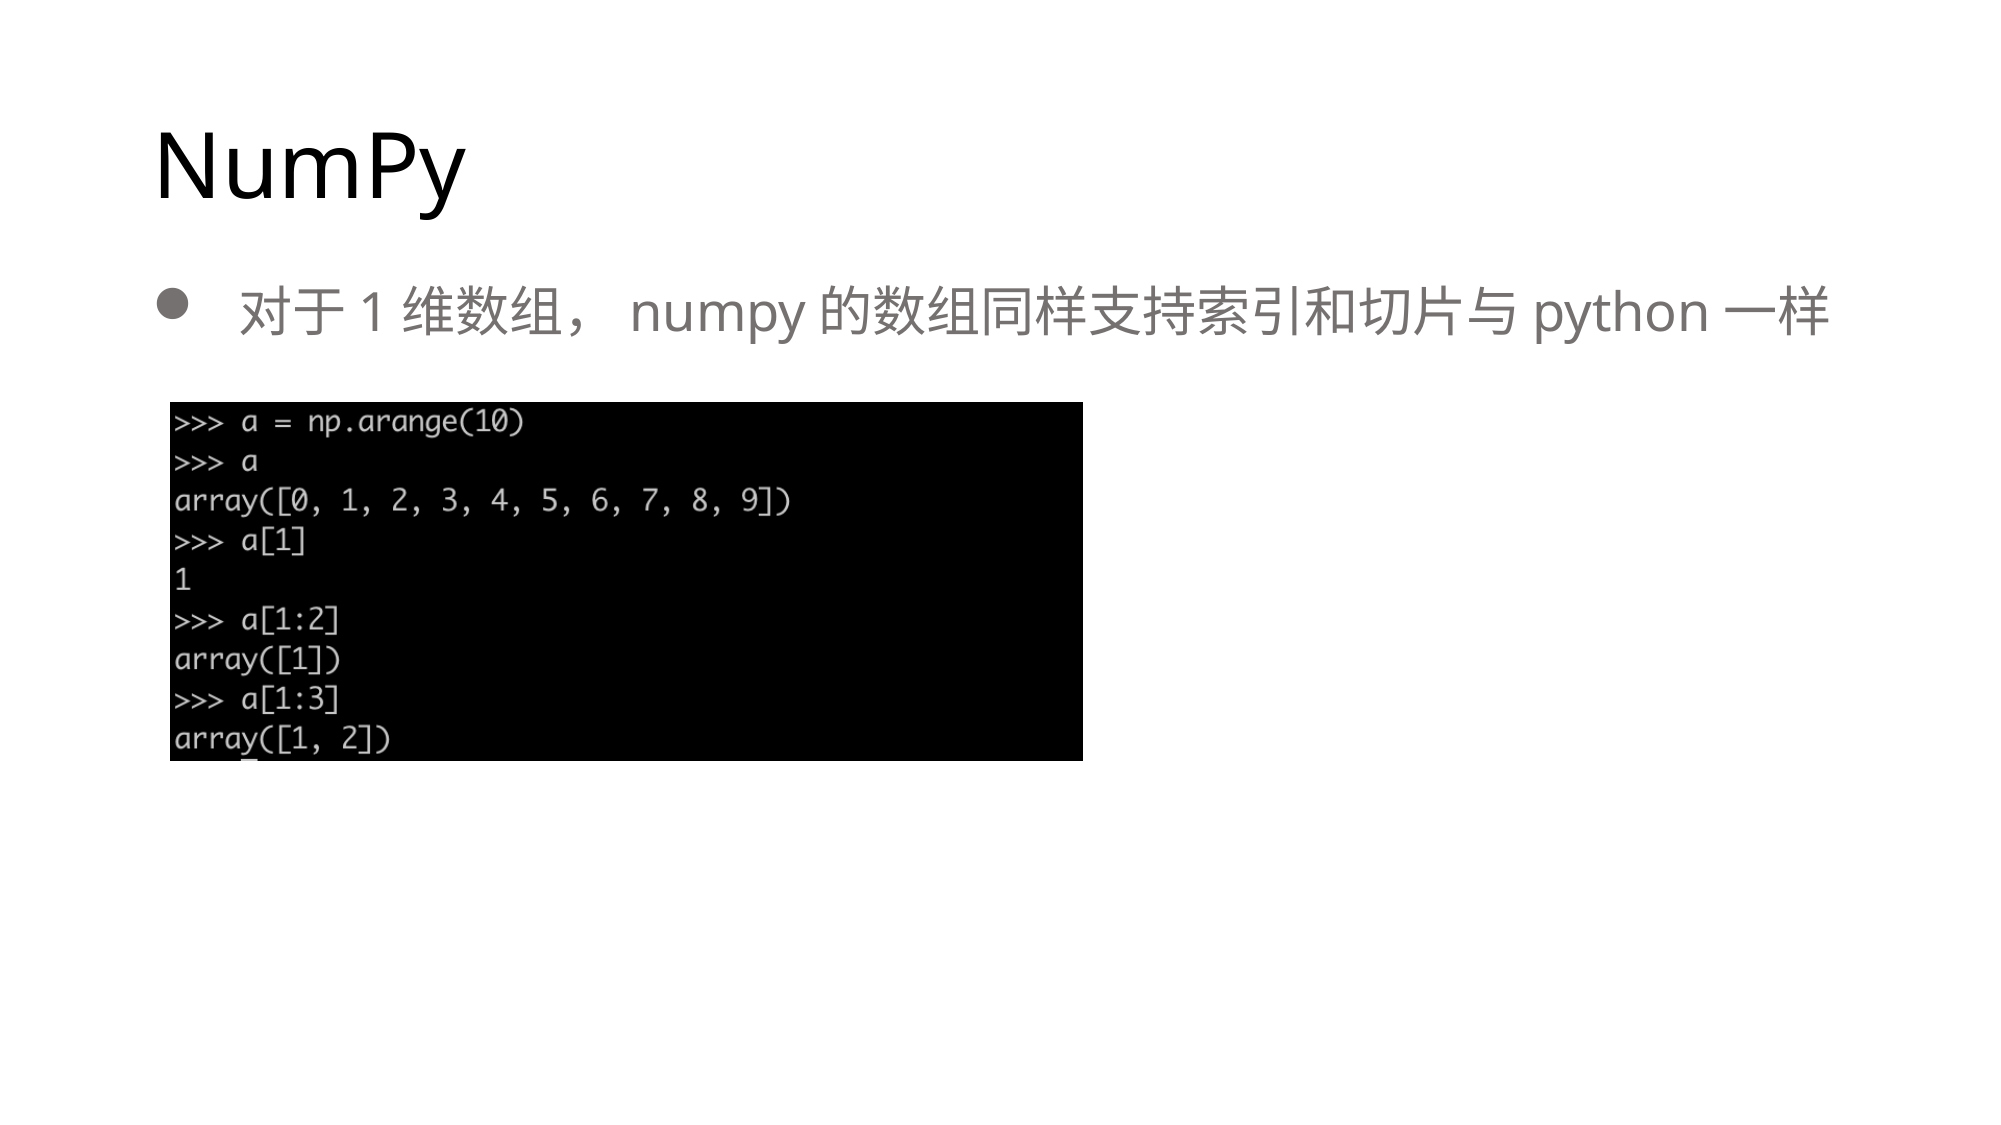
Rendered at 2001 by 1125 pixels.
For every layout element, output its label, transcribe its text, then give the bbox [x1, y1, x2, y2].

picture [169, 402, 1083, 761]
title NumPy [137, 59, 1863, 277]
list 对于1维数组，numpy的数组同样支持索引和切片与python一样 [137, 277, 1863, 403]
